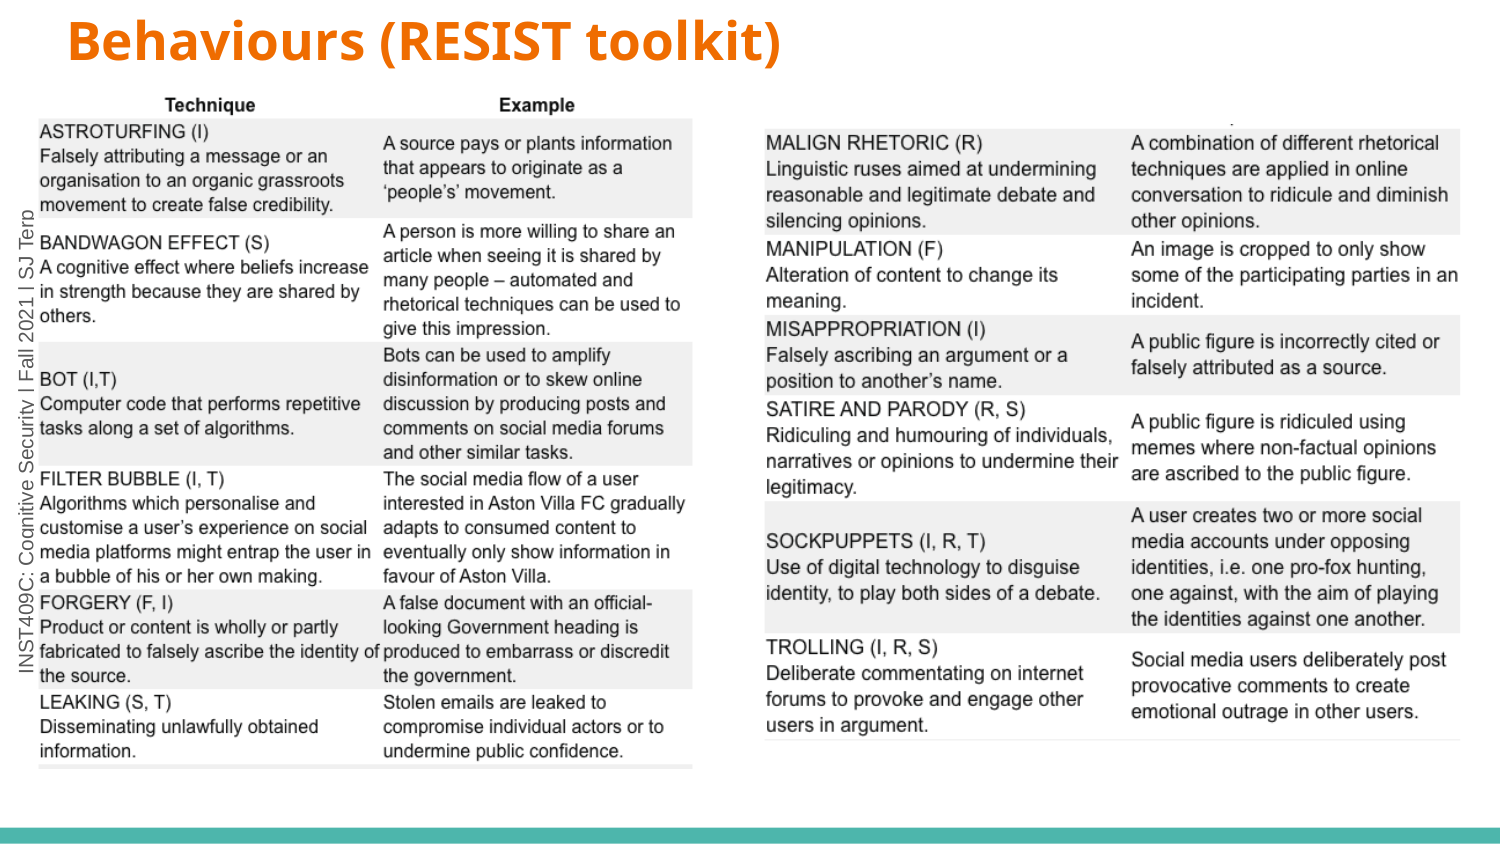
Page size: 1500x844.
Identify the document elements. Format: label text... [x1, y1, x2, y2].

picture [34, 85, 697, 769]
picture [749, 123, 1476, 743]
title Behaviours (RESIST toolkit) [51, 0, 1449, 86]
